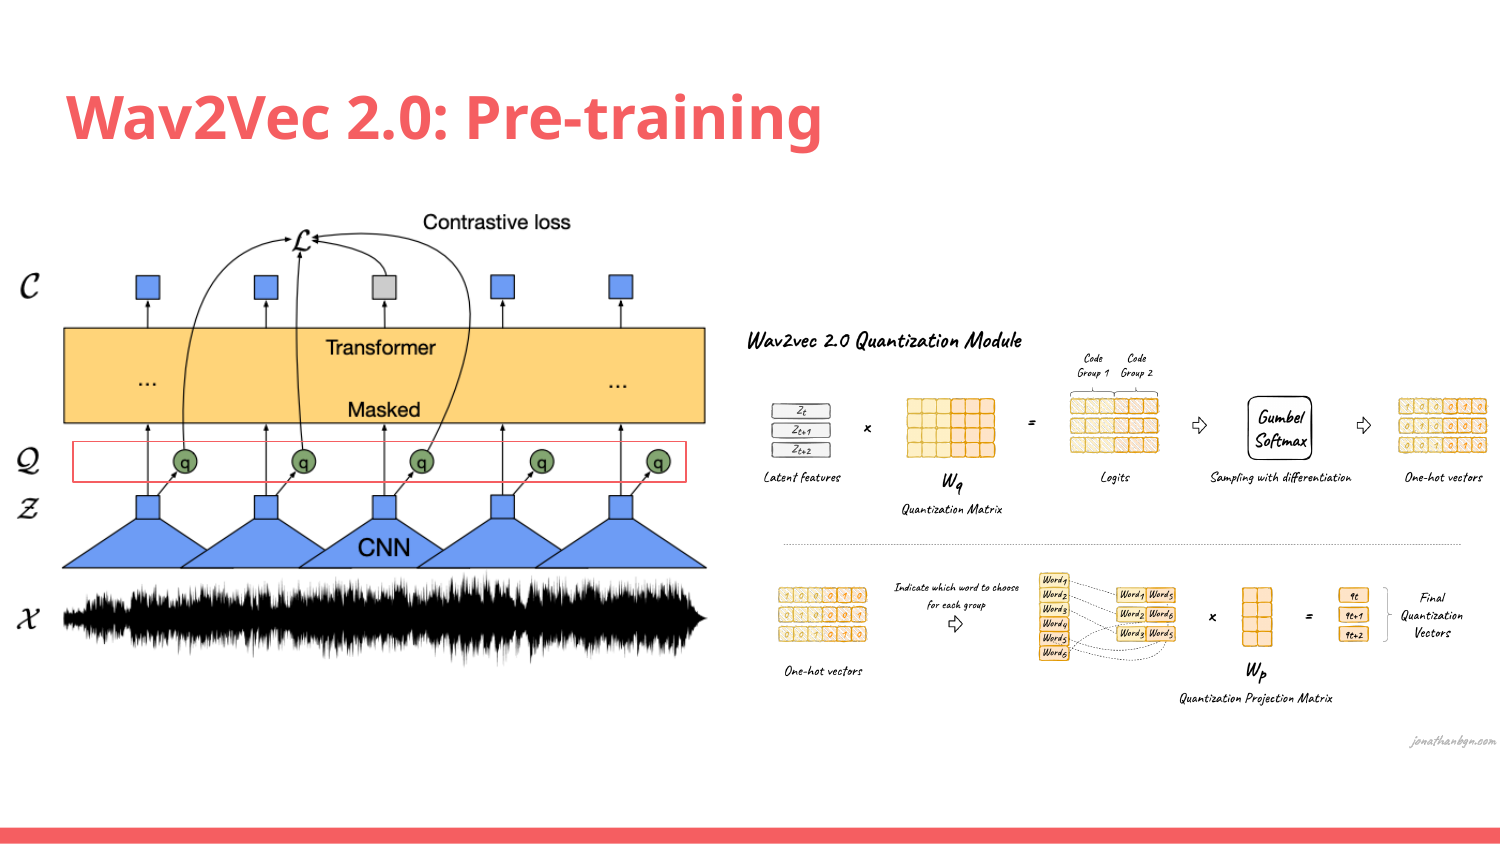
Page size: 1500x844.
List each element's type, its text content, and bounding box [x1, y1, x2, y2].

picture [0, 182, 1500, 757]
title Wav2Vec 2.0: Pre-training [51, 64, 1449, 167]
